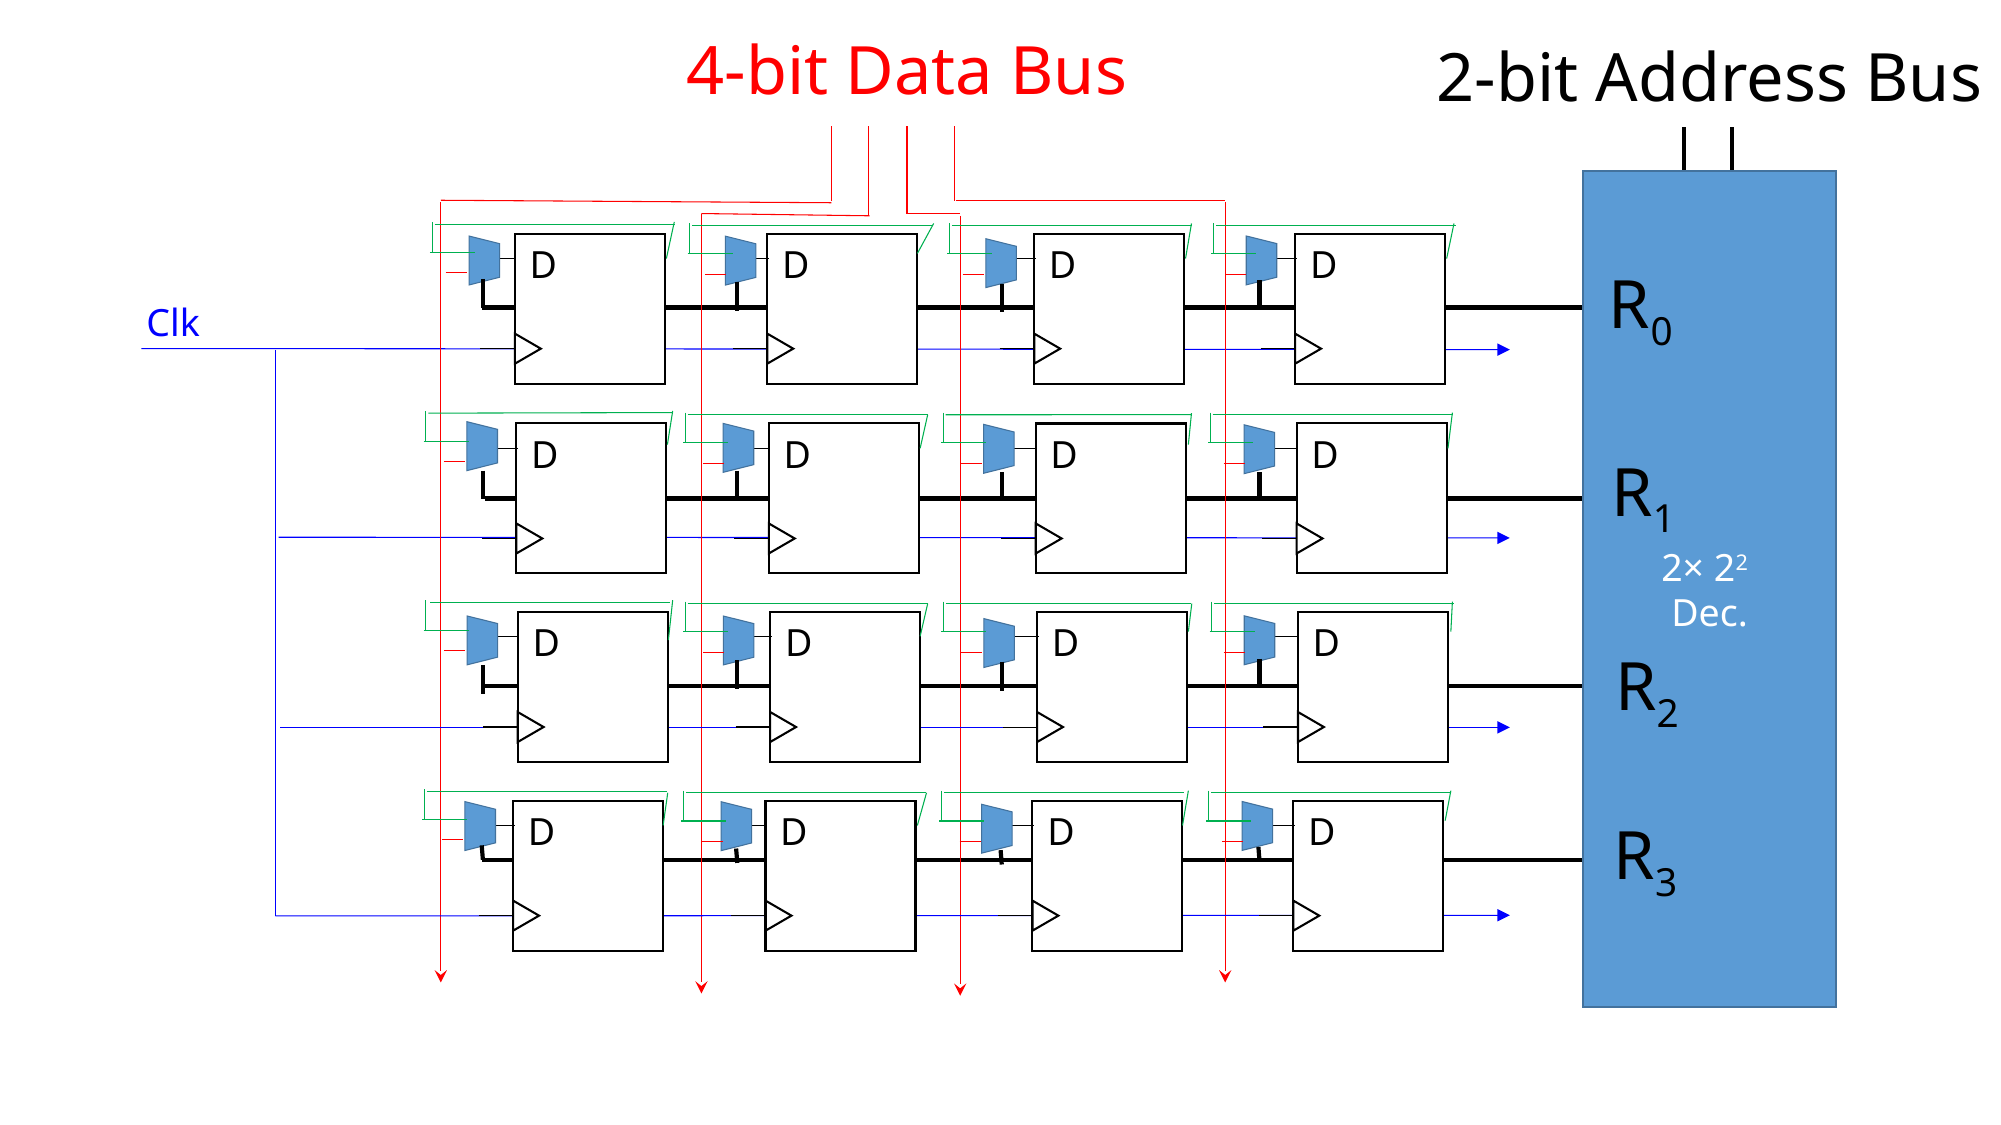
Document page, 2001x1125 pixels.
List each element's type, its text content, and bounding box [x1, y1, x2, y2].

text_box [722, 422, 734, 474]
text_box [1263, 612, 1449, 763]
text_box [478, 800, 664, 951]
text_box 4-bit Data Bus [608, 20, 1206, 116]
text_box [1188, 603, 1192, 632]
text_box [999, 233, 1185, 384]
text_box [481, 423, 667, 574]
text_box R0 [1589, 254, 1693, 361]
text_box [920, 414, 928, 449]
text_box 2× 22 Dec. [1582, 170, 1837, 1008]
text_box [1447, 412, 1453, 449]
text_box [468, 234, 480, 287]
text_box [720, 800, 731, 852]
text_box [1446, 223, 1454, 259]
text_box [1258, 800, 1444, 951]
text_box [984, 237, 999, 289]
text_box 2-bit Address Bus [1397, 27, 2000, 123]
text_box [731, 800, 916, 951]
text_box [1185, 223, 1192, 259]
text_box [917, 223, 934, 254]
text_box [666, 221, 675, 259]
text_box [982, 423, 1001, 475]
text_box [466, 614, 483, 667]
text_box [982, 617, 1002, 669]
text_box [1260, 233, 1446, 384]
text_box [724, 234, 732, 253]
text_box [663, 792, 668, 826]
text_box [980, 802, 997, 855]
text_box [920, 603, 928, 637]
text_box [917, 792, 927, 826]
text_box [1245, 234, 1260, 287]
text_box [668, 599, 673, 641]
text_box [1243, 614, 1263, 667]
text_box [463, 800, 478, 852]
text_box Clk [131, 291, 215, 352]
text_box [1188, 412, 1192, 445]
text_box [465, 420, 481, 472]
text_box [1445, 790, 1451, 821]
text_box [722, 614, 735, 667]
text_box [483, 612, 668, 763]
text_box [1243, 423, 1262, 476]
text_box R1 [1591, 441, 1695, 548]
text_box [732, 233, 918, 384]
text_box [480, 233, 665, 384]
text_box R2 [1595, 636, 1699, 743]
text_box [1262, 423, 1447, 574]
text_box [1182, 790, 1189, 826]
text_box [734, 423, 919, 574]
text_box [724, 254, 732, 287]
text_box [1002, 612, 1188, 763]
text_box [997, 800, 1183, 951]
text_box R3 [1593, 805, 1697, 911]
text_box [735, 612, 921, 763]
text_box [667, 410, 673, 445]
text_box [1001, 423, 1186, 574]
text_box [1241, 800, 1258, 852]
